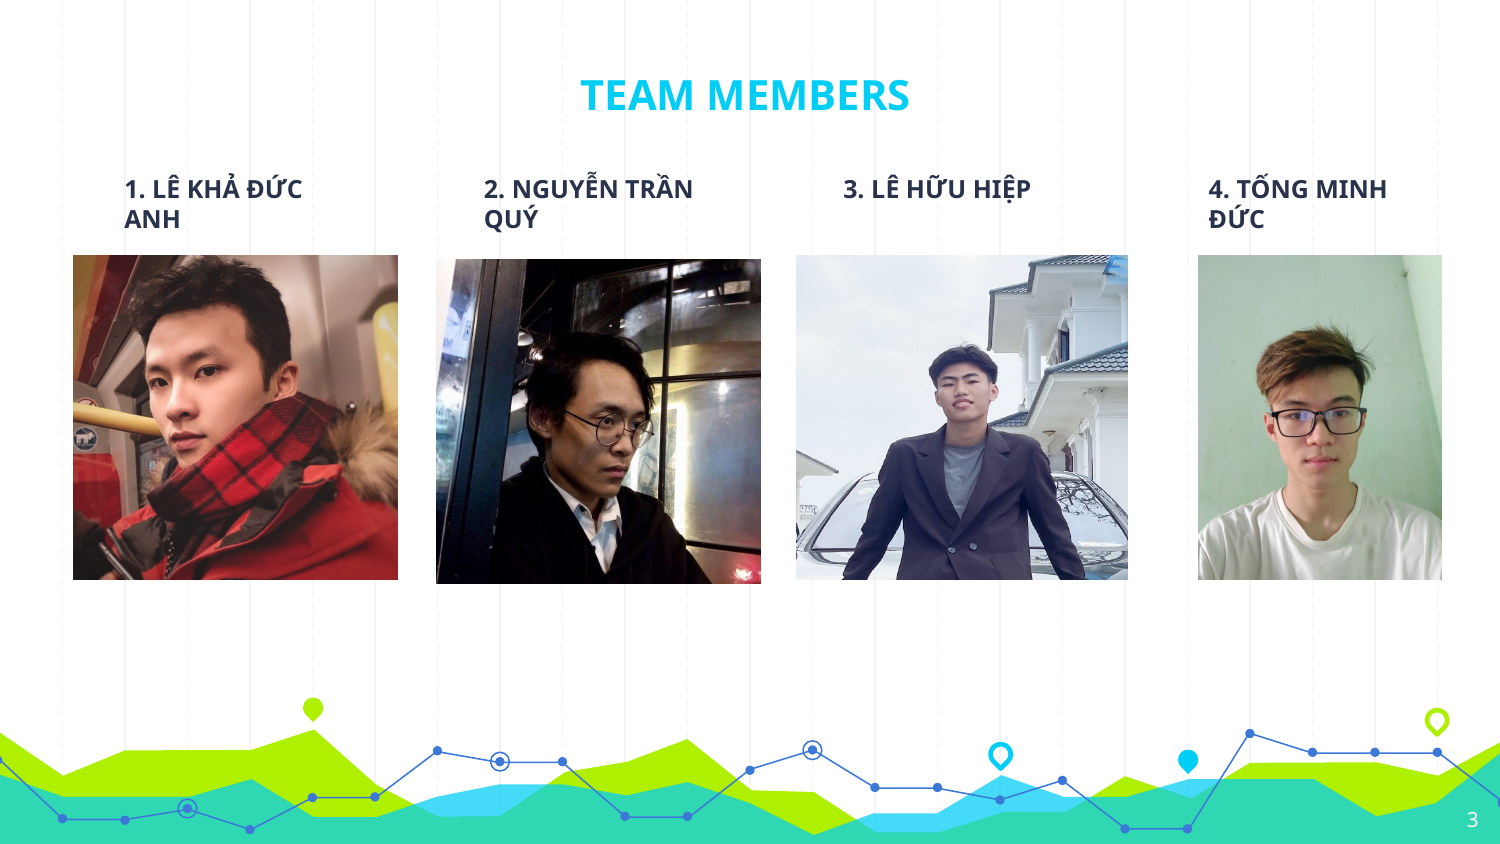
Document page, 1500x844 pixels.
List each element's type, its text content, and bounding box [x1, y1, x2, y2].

title TEAM MEMBERS [171, 16, 1320, 134]
picture [1197, 254, 1442, 580]
slide_number 3 [1403, 791, 1494, 844]
text_box 4. TỐNG MINH ĐỨC [1193, 158, 1435, 257]
picture [796, 254, 1128, 580]
picture [73, 254, 399, 580]
picture [436, 259, 762, 585]
text_box 3. LÊ HỮU HIỆP [828, 158, 1070, 253]
text_box 2. NGUYỄN TRẦN QUÝ [468, 158, 710, 258]
text_box 1. LÊ KHẢ ĐỨC ANH [109, 158, 351, 253]
